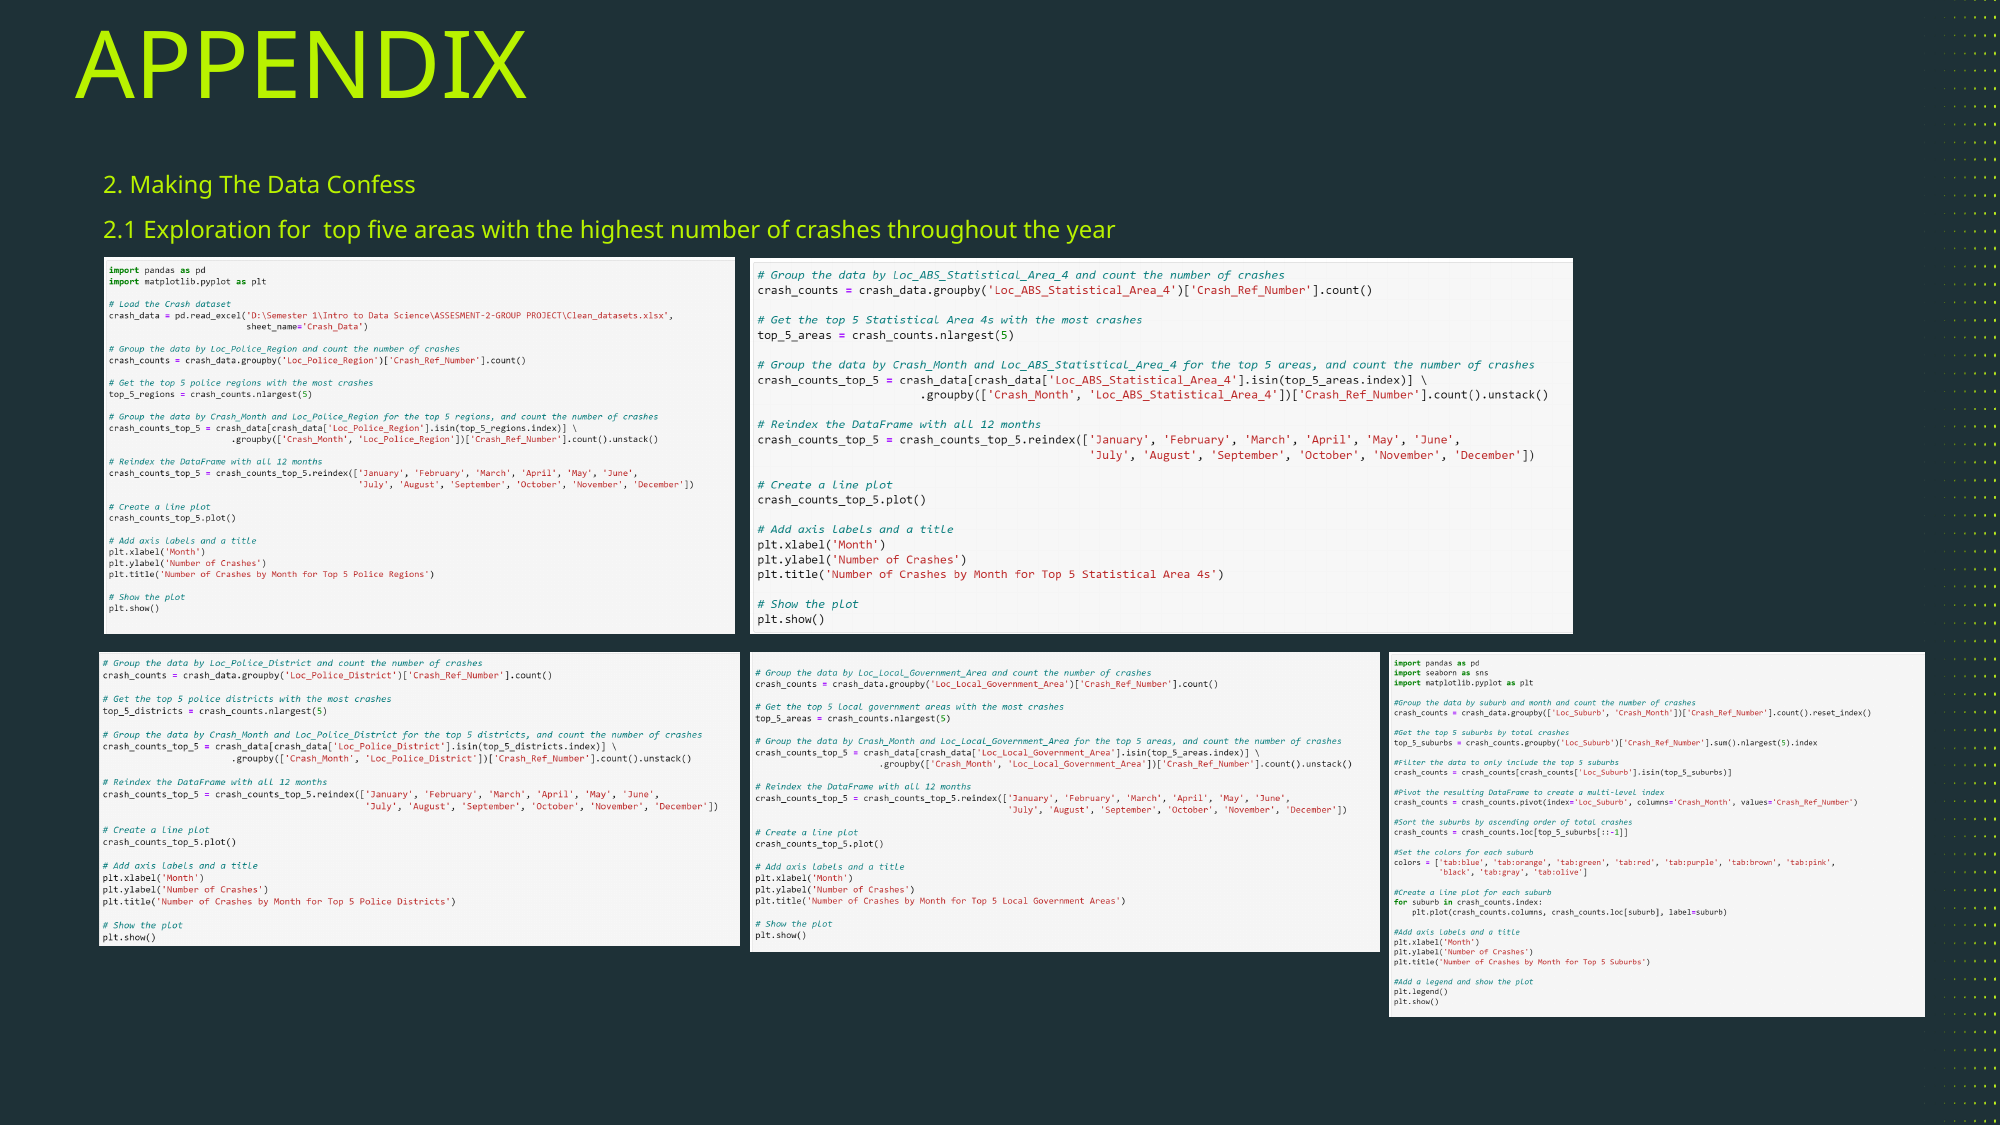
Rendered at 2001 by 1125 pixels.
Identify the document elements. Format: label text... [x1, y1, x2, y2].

picture [98, 652, 740, 946]
text_box APPENDIX [75, 4, 1667, 117]
picture [749, 652, 1380, 952]
text_box 2. Making The Data Confess 2.1 Exploration for top five areas with the highest number of crashes throughout the year [88, 145, 1227, 296]
picture [104, 0, 2000, 1125]
